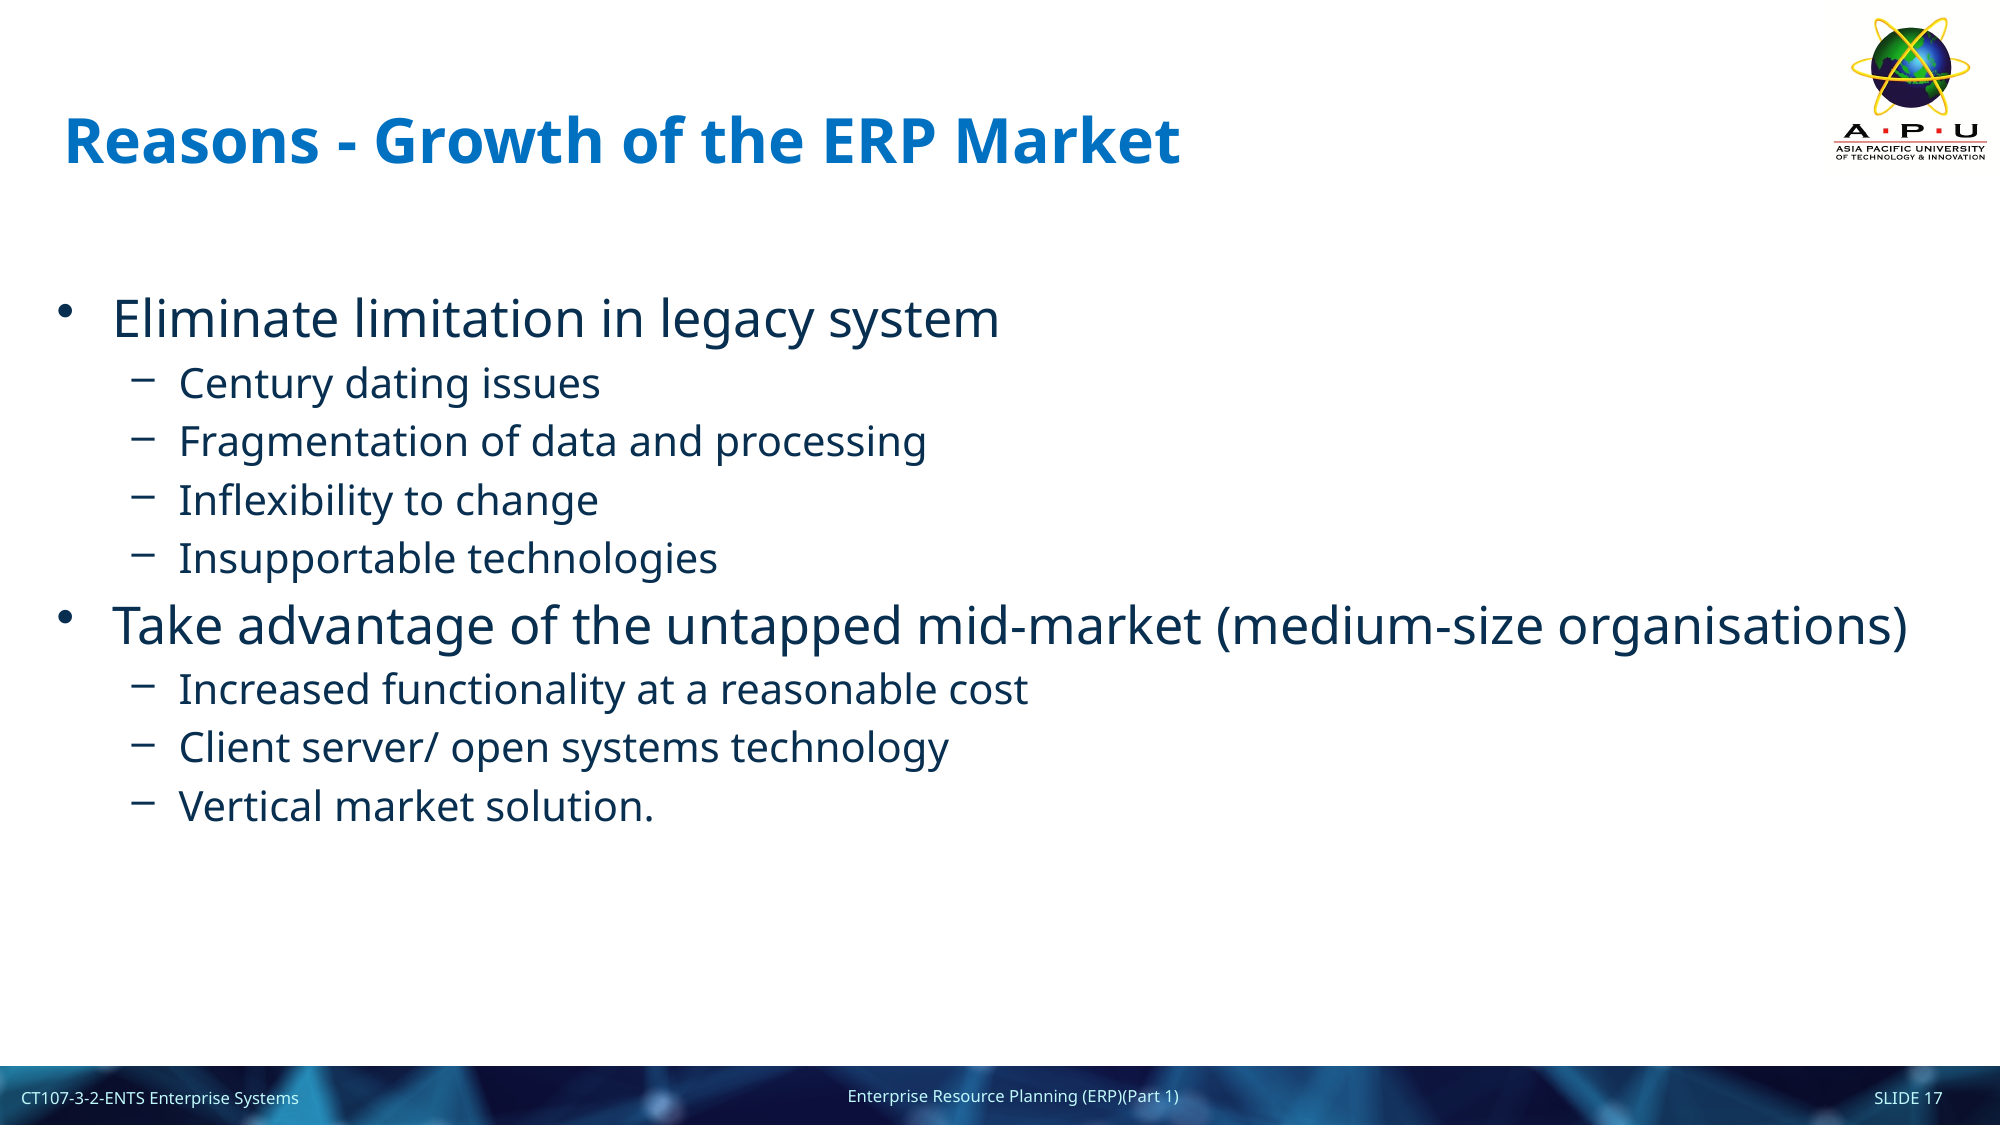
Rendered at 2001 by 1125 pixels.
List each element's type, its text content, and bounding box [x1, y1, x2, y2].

title Reasons - Growth of the ERP Market [48, 45, 1764, 233]
picture [0, 1066, 2000, 1125]
picture [1822, 0, 2000, 178]
list Eliminate limitation in legacy system Century dating issues Fragmentation of data and processing Inflexibility to change Insupportable technologies Take advantage of the untapped mid-market (medium-size organisations) Increased functionality at a reasonable cost Client server/ open systems technology Vertical market solution. [41, 278, 1969, 1021]
